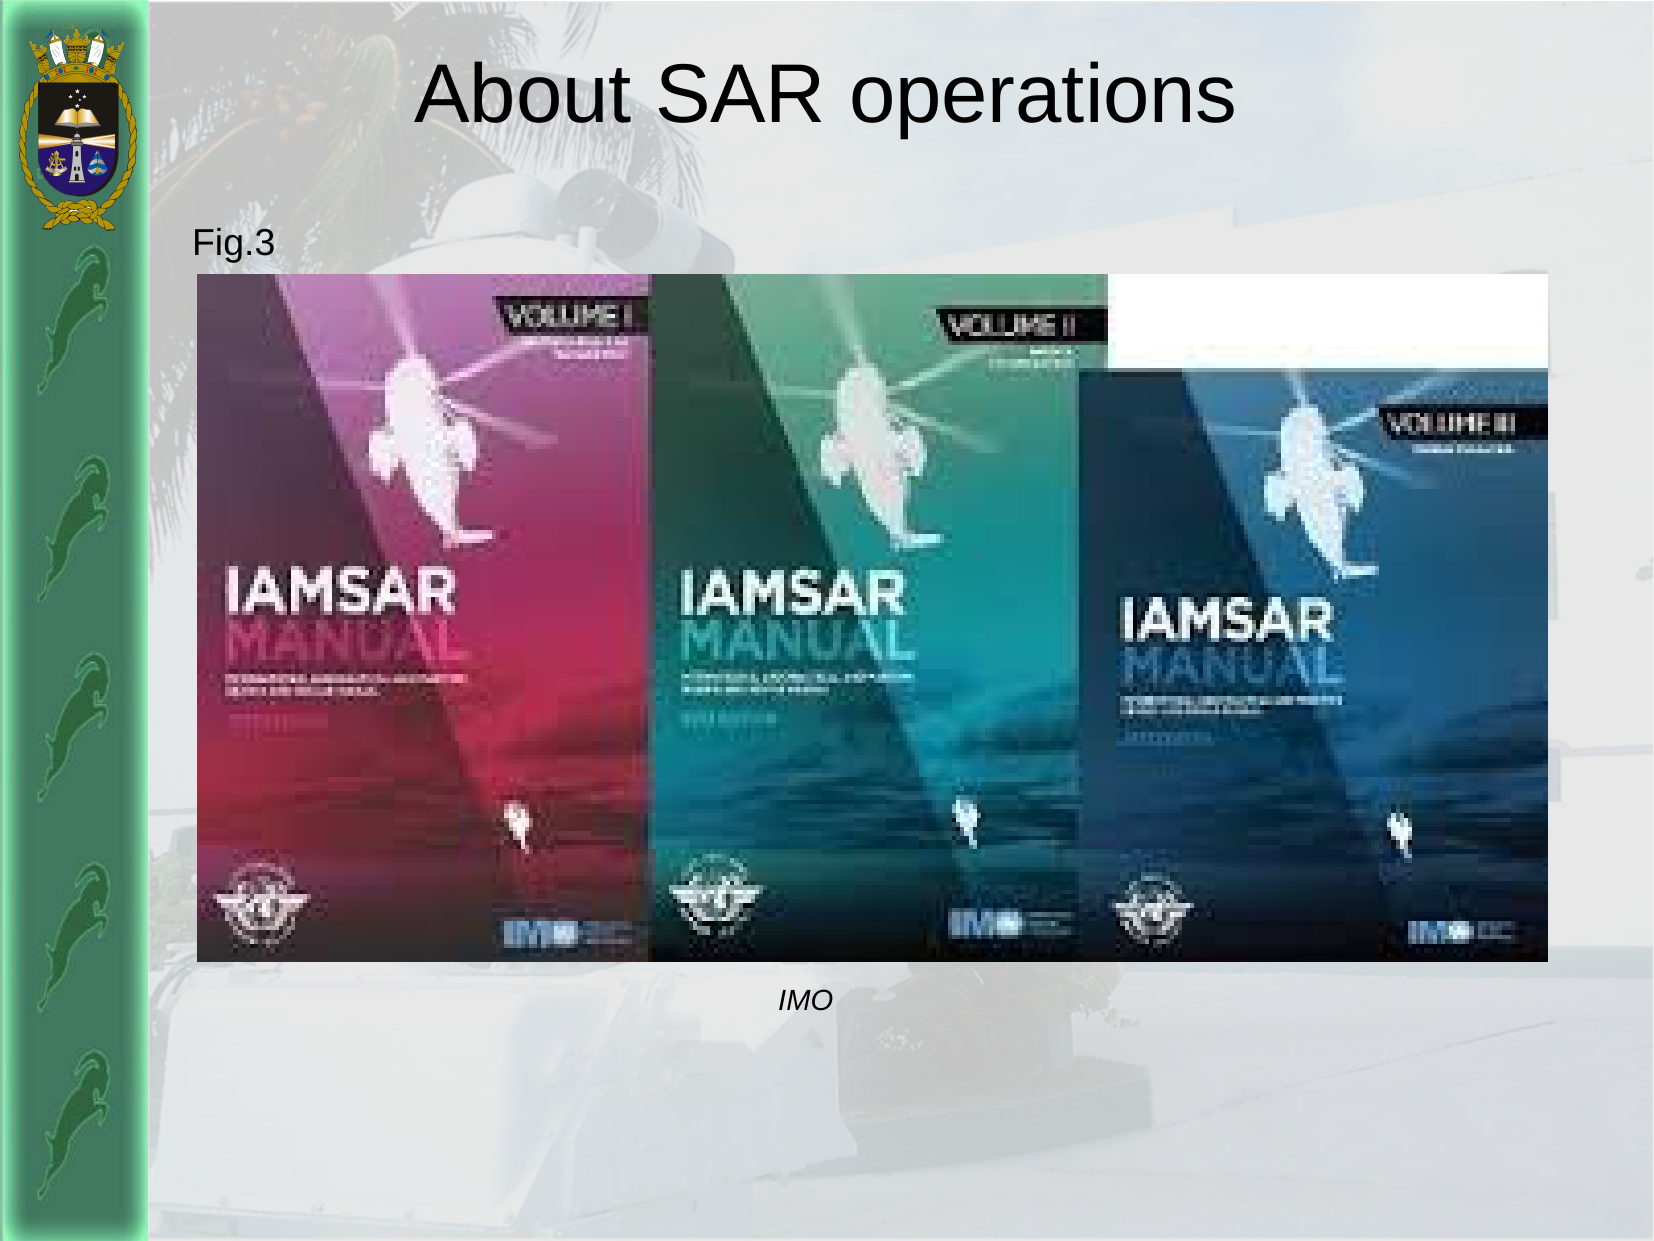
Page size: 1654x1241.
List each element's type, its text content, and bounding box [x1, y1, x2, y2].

picture [0, 0, 1654, 1241]
text_box Fig.3 [177, 210, 457, 270]
text_box IMO [763, 974, 1043, 1024]
title About SAR operations [414, 54, 1654, 237]
